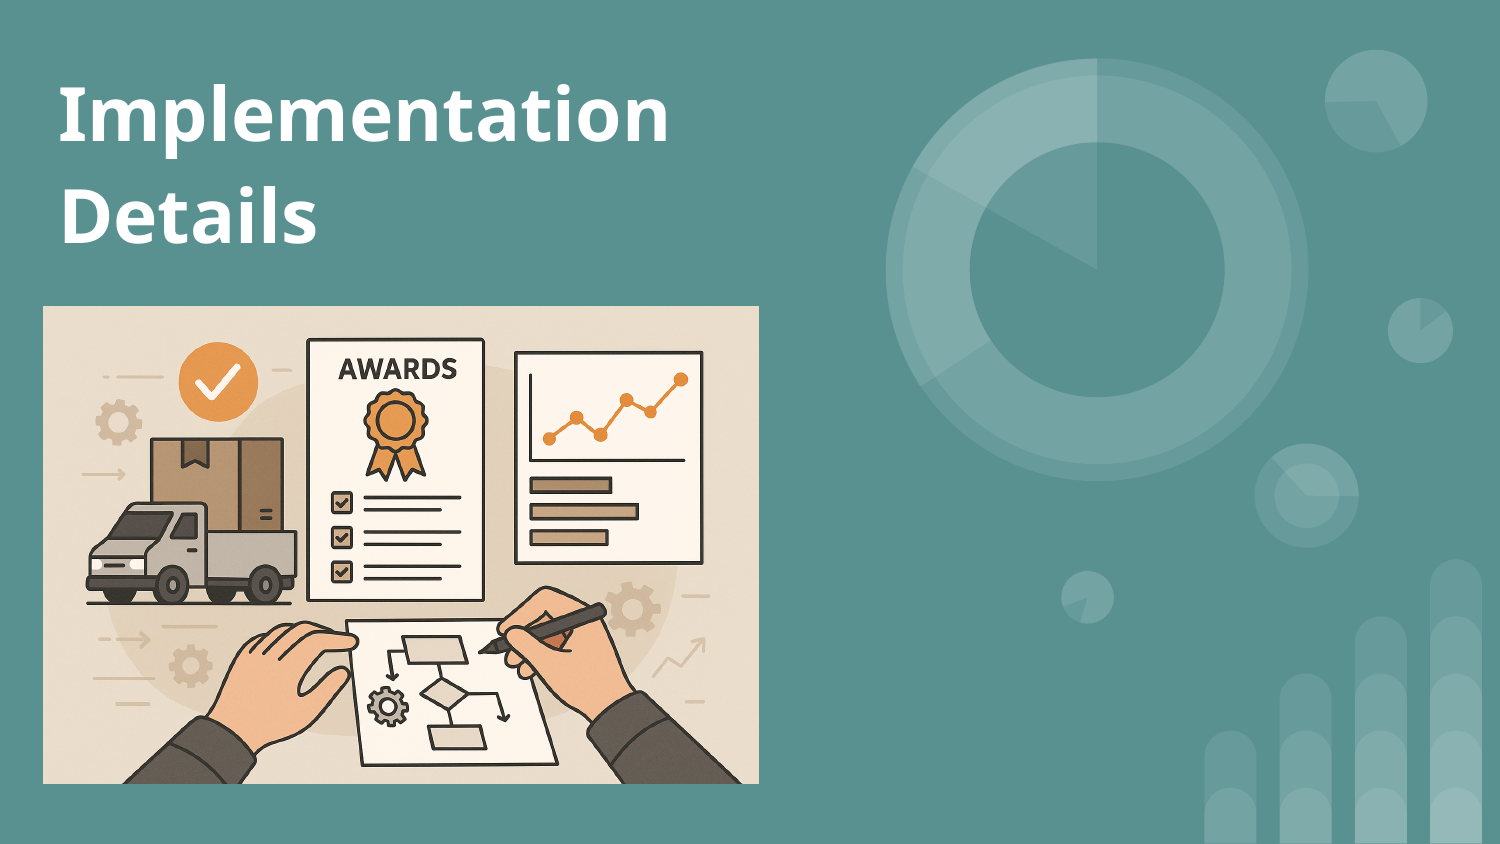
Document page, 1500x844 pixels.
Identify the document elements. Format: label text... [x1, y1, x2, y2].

picture [42, 306, 759, 784]
title Implementation Details [43, 9, 742, 304]
